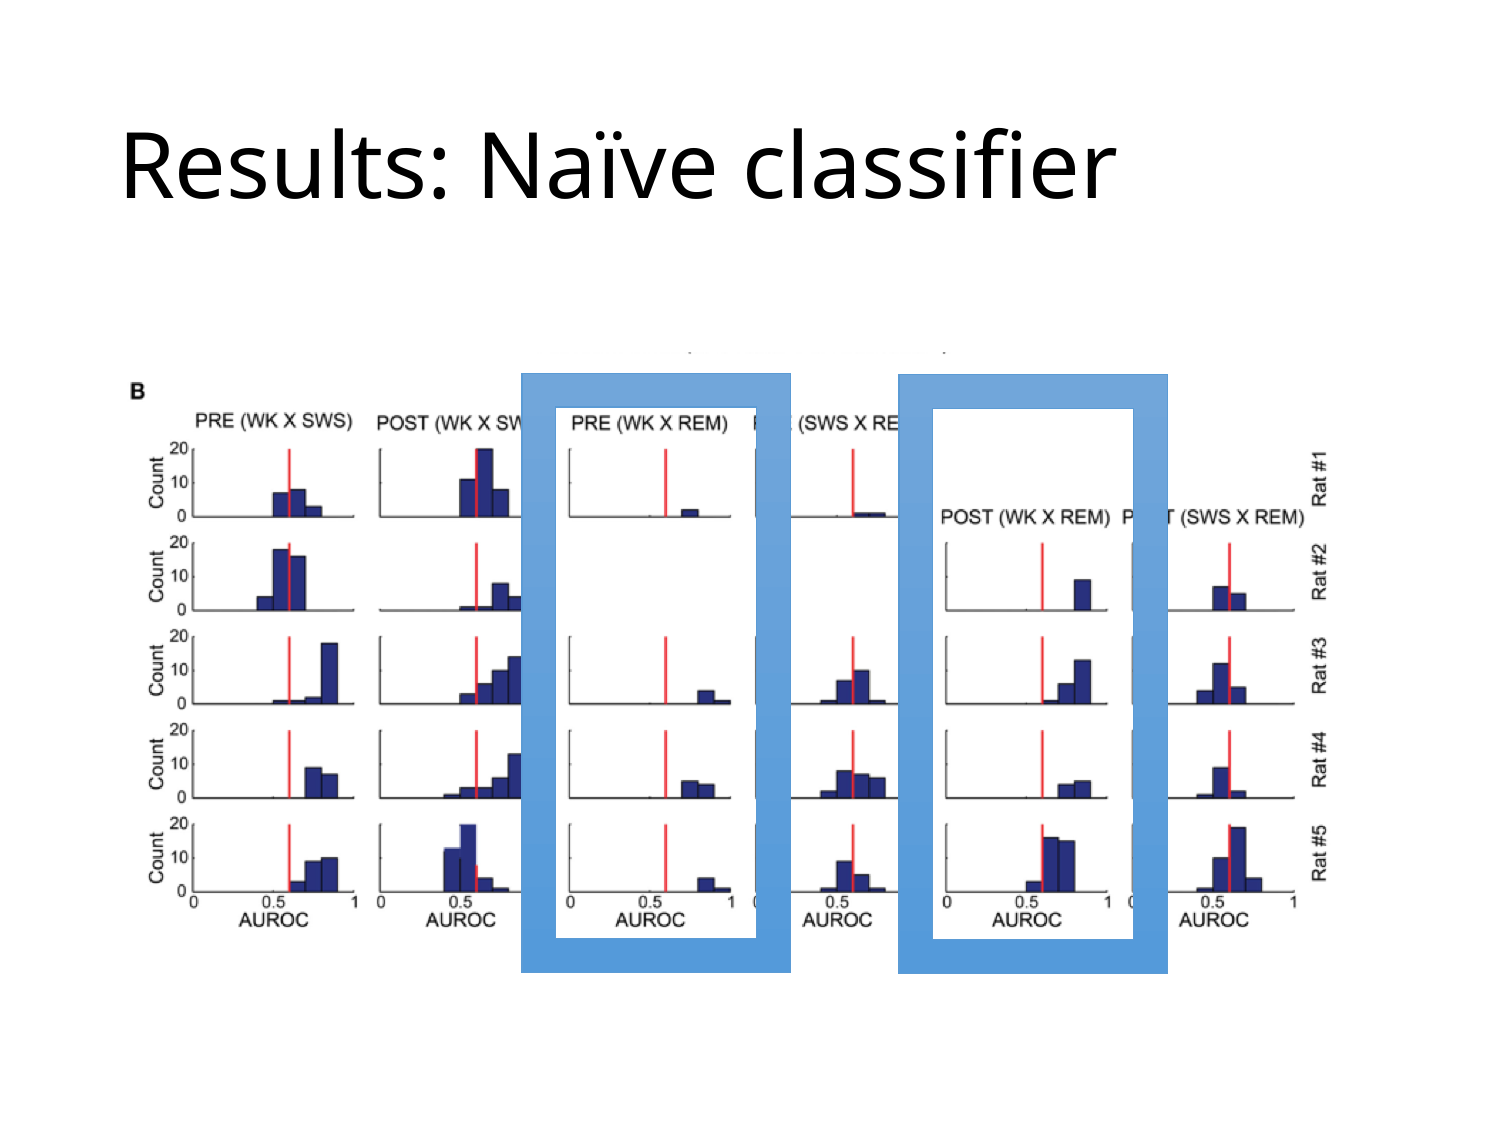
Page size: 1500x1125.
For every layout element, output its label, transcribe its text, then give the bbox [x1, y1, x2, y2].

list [103, 299, 1397, 1014]
title Results: Naïve classifier [103, 59, 1397, 278]
